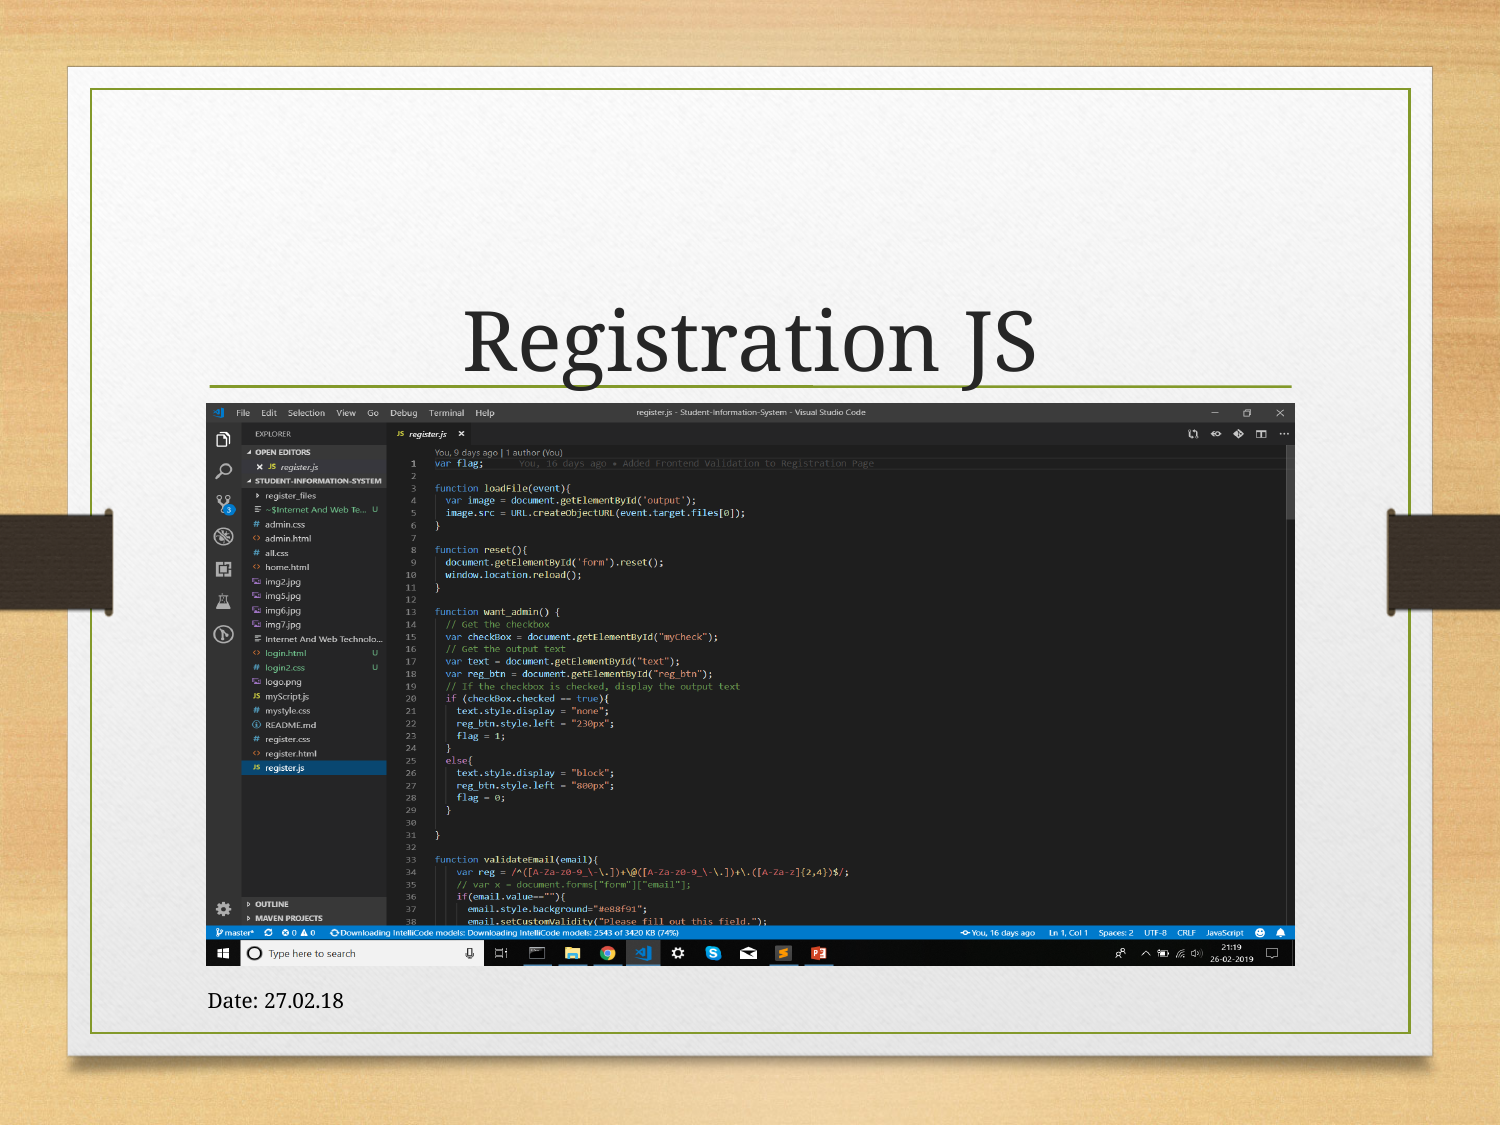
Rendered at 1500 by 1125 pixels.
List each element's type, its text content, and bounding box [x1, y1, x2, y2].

picture [0, 0, 1500, 1125]
text_box Registration JS [193, 231, 1309, 446]
text_box Date: 27.02.18 [192, 977, 1031, 1024]
